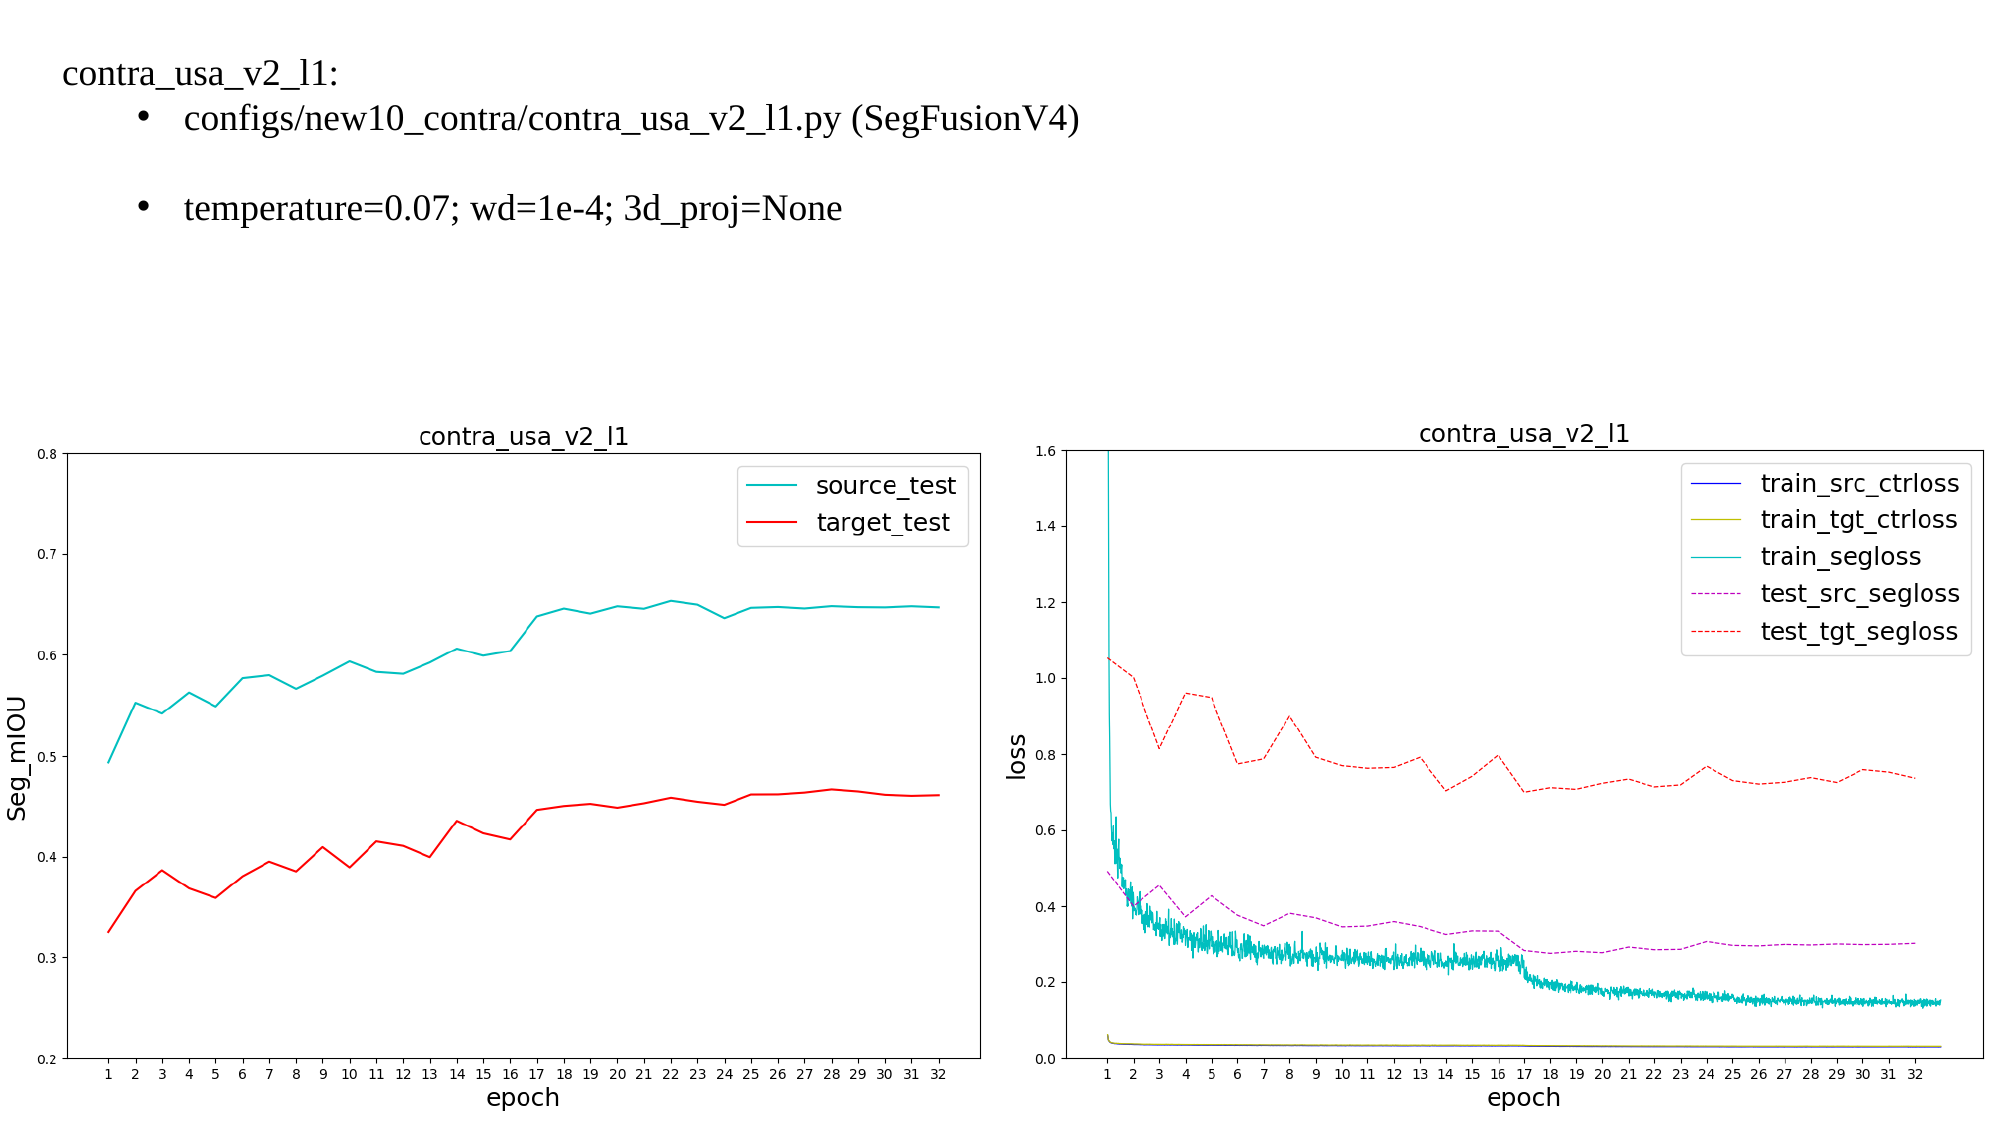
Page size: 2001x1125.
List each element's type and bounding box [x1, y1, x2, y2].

picture [0, 418, 2000, 1116]
